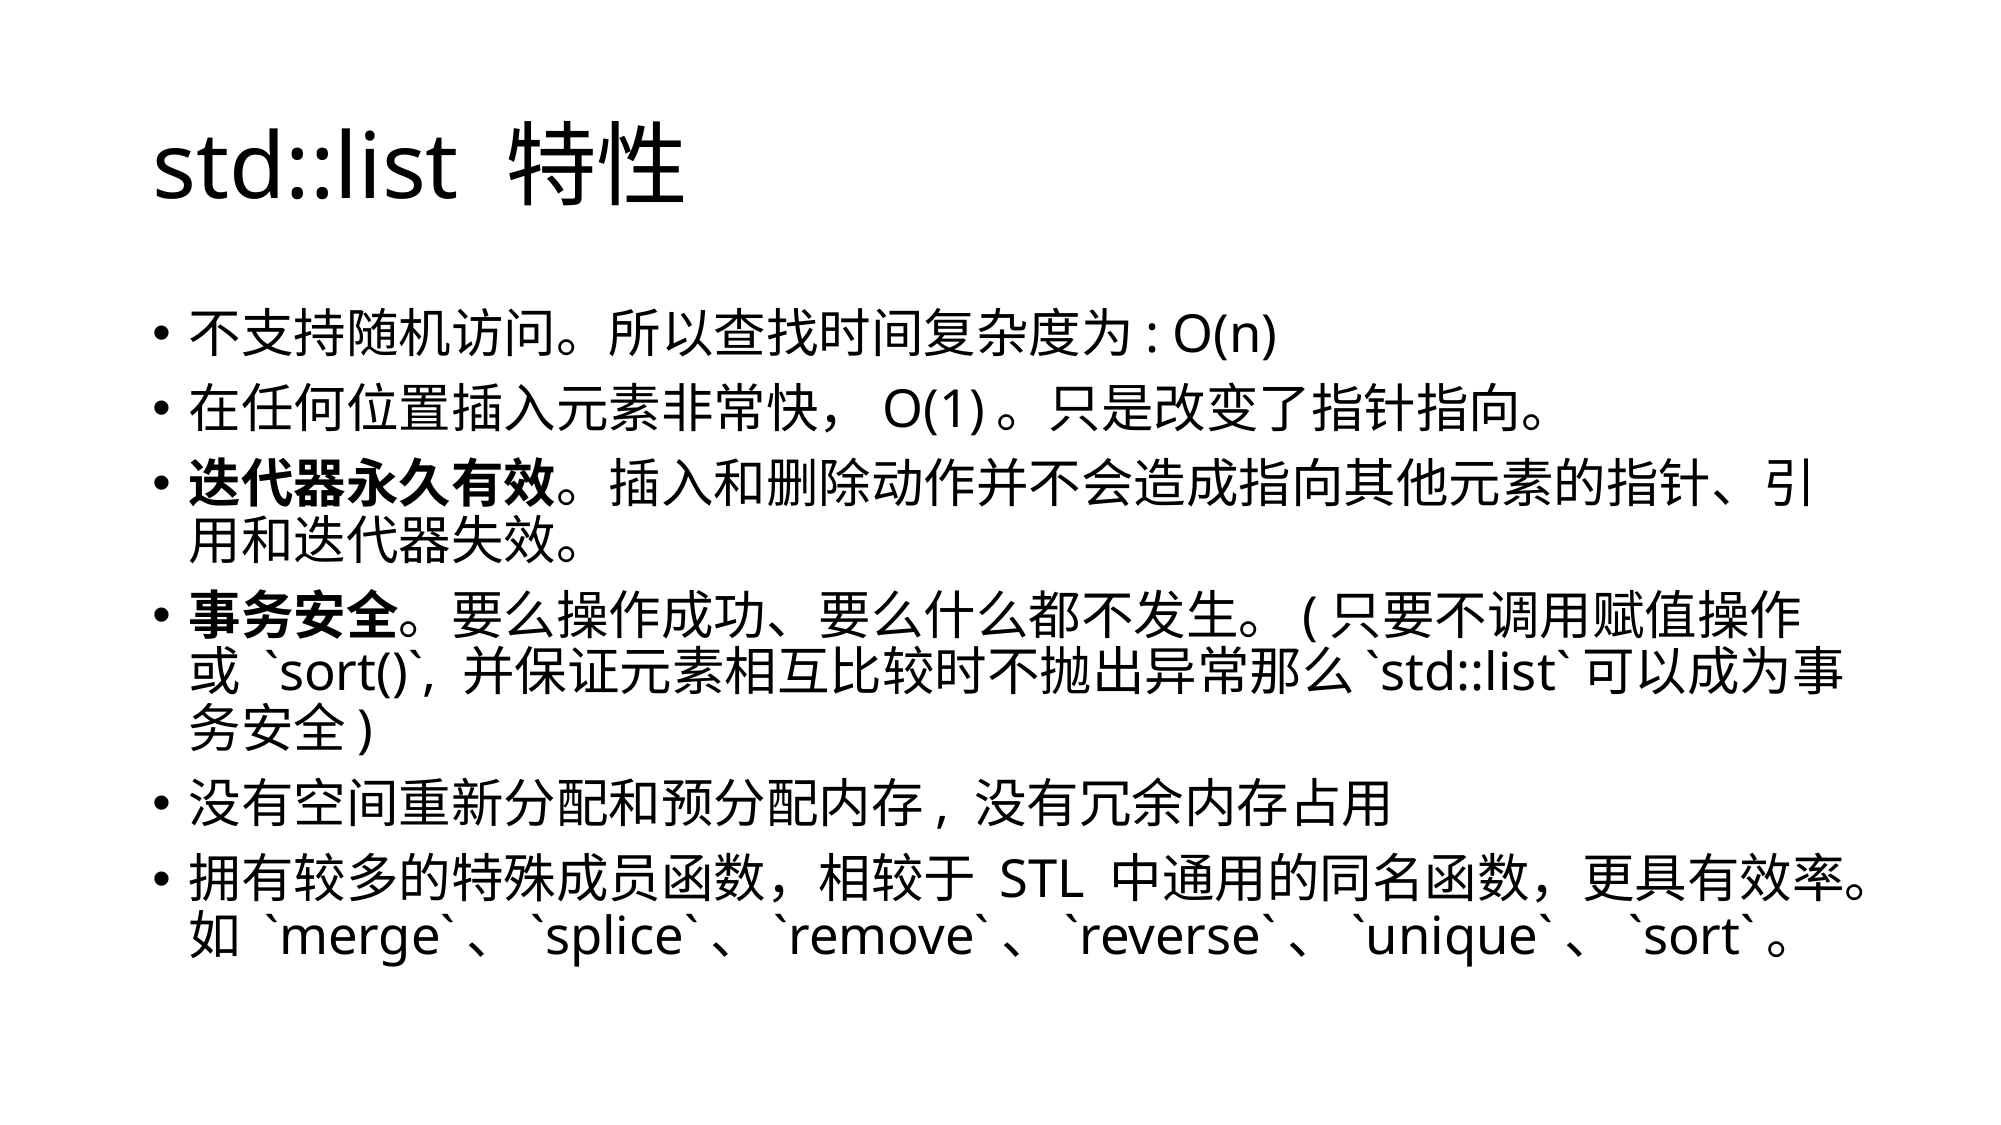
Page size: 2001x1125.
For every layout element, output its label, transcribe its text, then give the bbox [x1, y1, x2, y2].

list 不支持随机访问。所以查找时间复杂度为: O(n) 在任何位置插入元素非常快，O(1)。只是改变了指针指向。 迭代器永久有效。插入和删除动作并不会造成指向其他元素的指针、引用和迭代器失效。 事务安全。要么操作成功、要么什么都不发生。(只要不调用赋值操作或 `sort()`, 并保证元素相互比较时不抛出异常那么`std::list`可以成为事务安全) 没有空间重新分配和预分配内存, 没有冗余内存占用 拥有较多的特殊成员函数，相较于 STL 中通用的同名函数，更具有效率。如 `merge`、`splice`、`remove`、`reverse`、`unique`、`sort`。 [137, 299, 1863, 1014]
title std::list 特性 [137, 59, 1863, 278]
